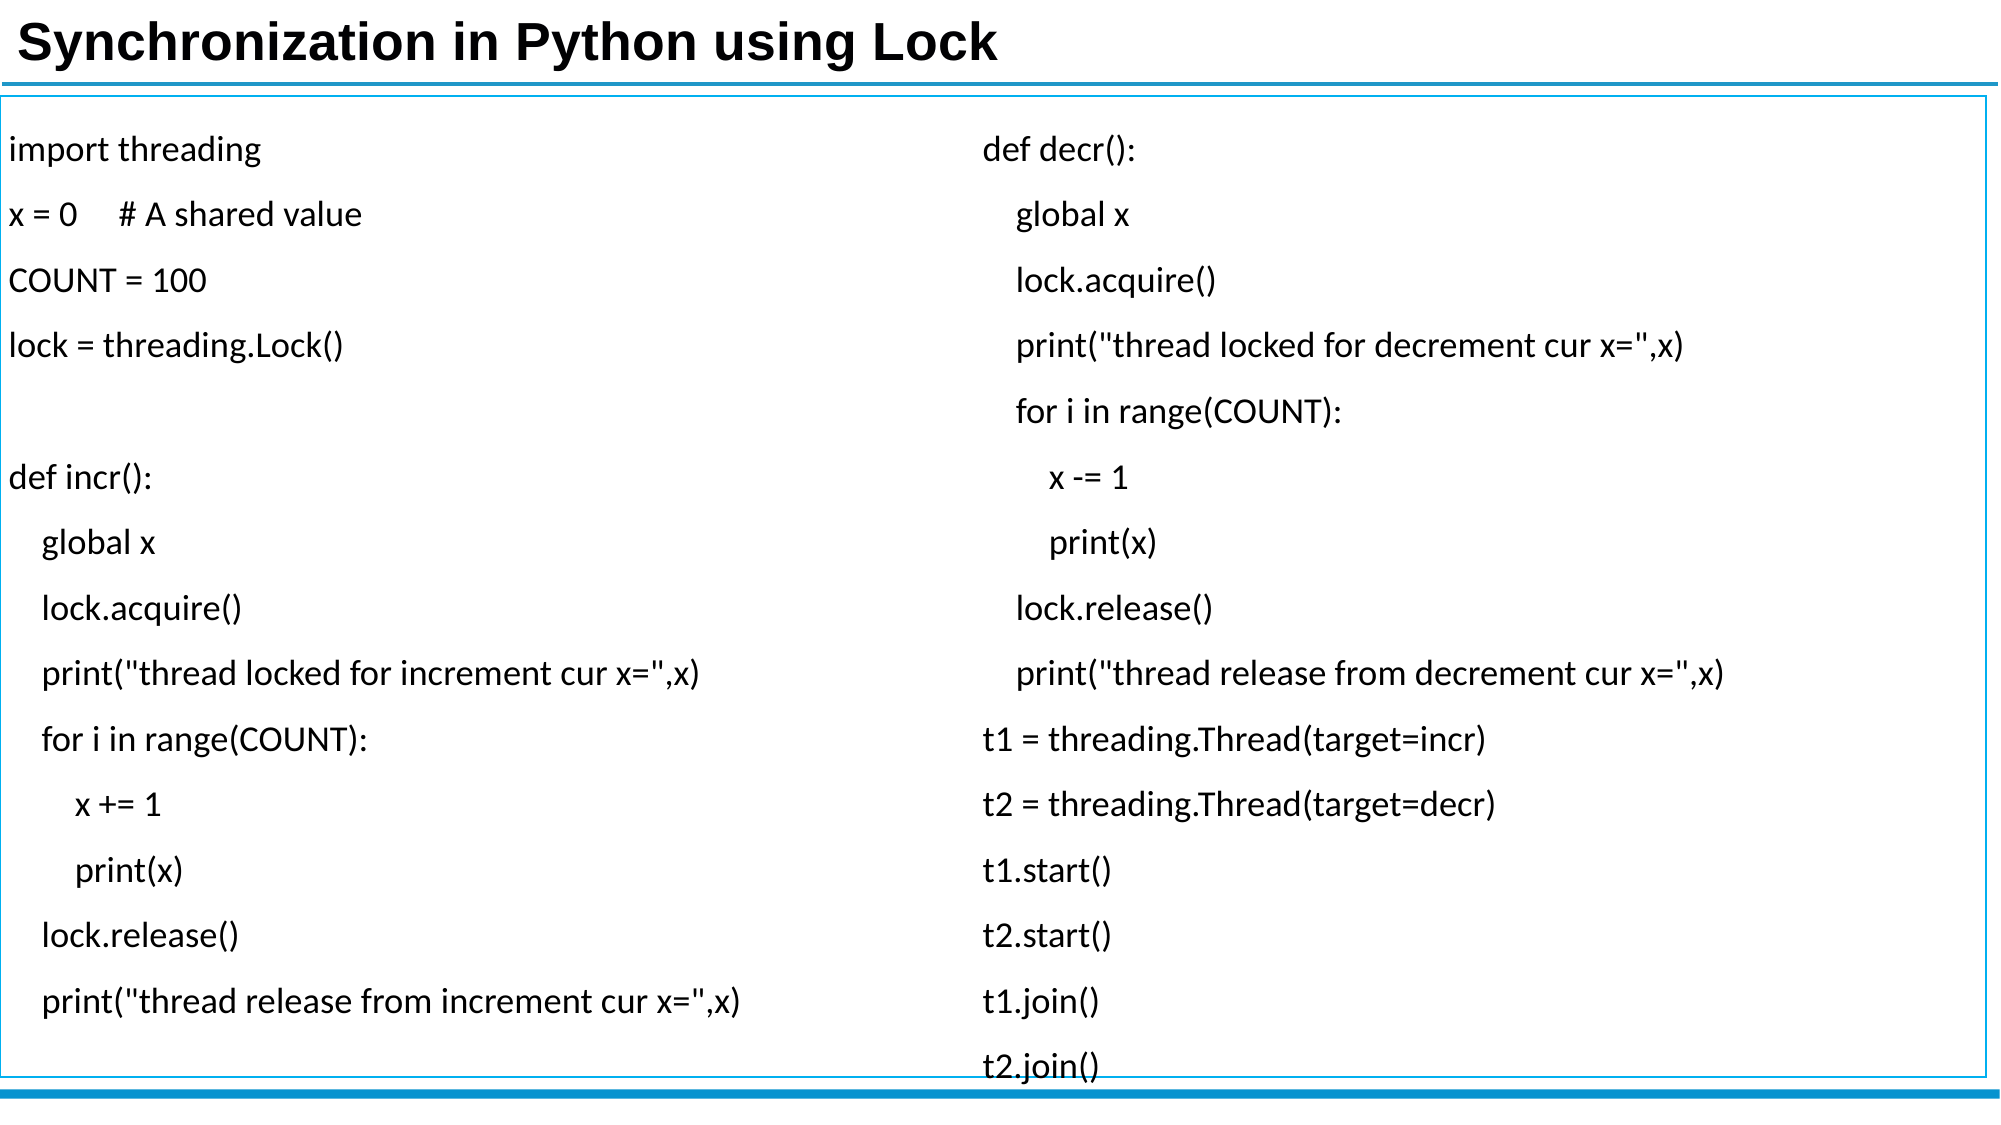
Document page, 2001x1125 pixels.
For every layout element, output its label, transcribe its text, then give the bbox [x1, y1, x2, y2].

text_box [0, 1089, 2000, 1099]
text_box Synchronization in Python using Lock [14, 7, 1198, 72]
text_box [0, 96, 1986, 1098]
